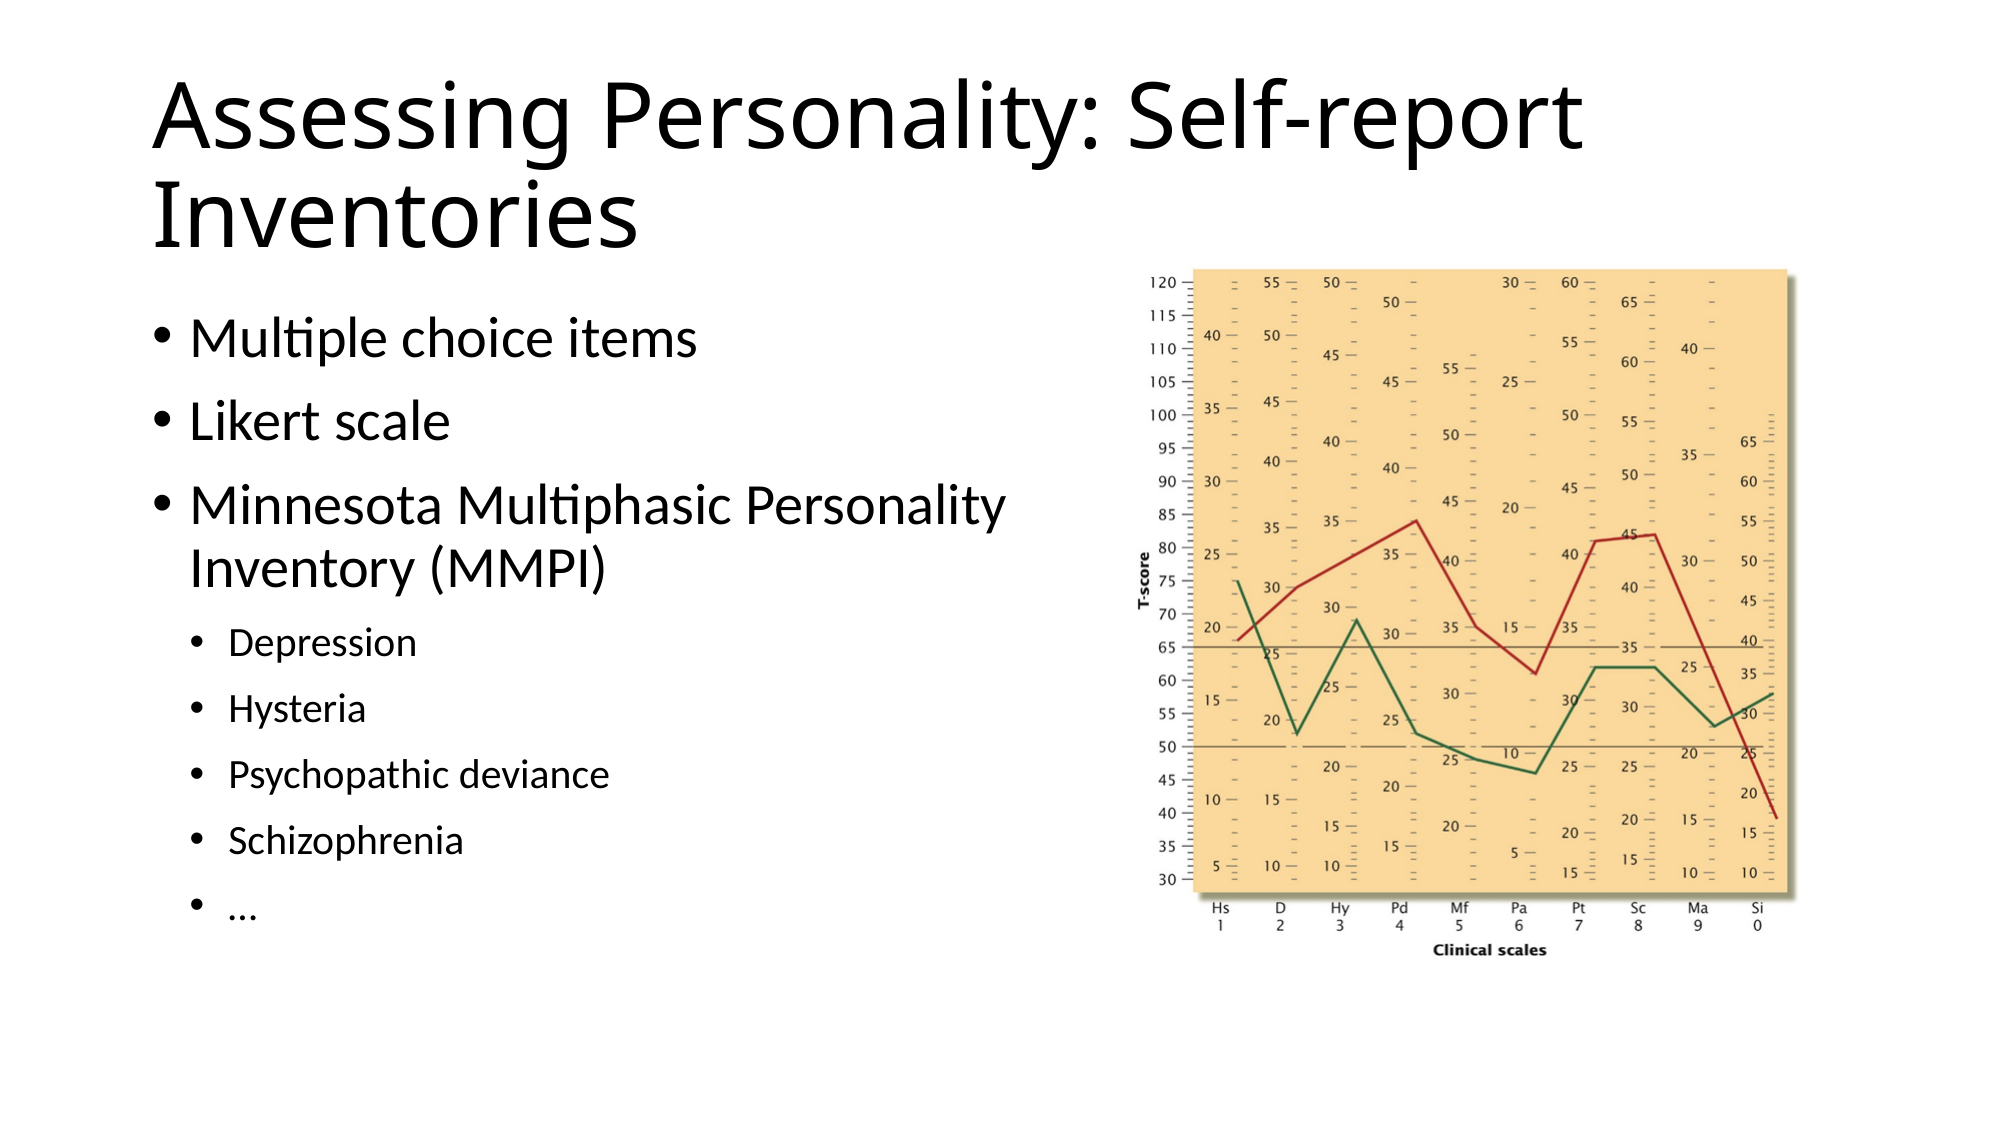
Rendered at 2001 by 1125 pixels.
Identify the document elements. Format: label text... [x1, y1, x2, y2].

list Multiple choice items Likert scale Minnesota Multiphasic Personality Inventory (MMPI) Depression Hysteria Psychopathic deviance Schizophrenia … [137, 299, 1092, 1014]
title Assessing Personality: Self-report Inventories [137, 59, 1863, 278]
picture [1131, 262, 1810, 963]
